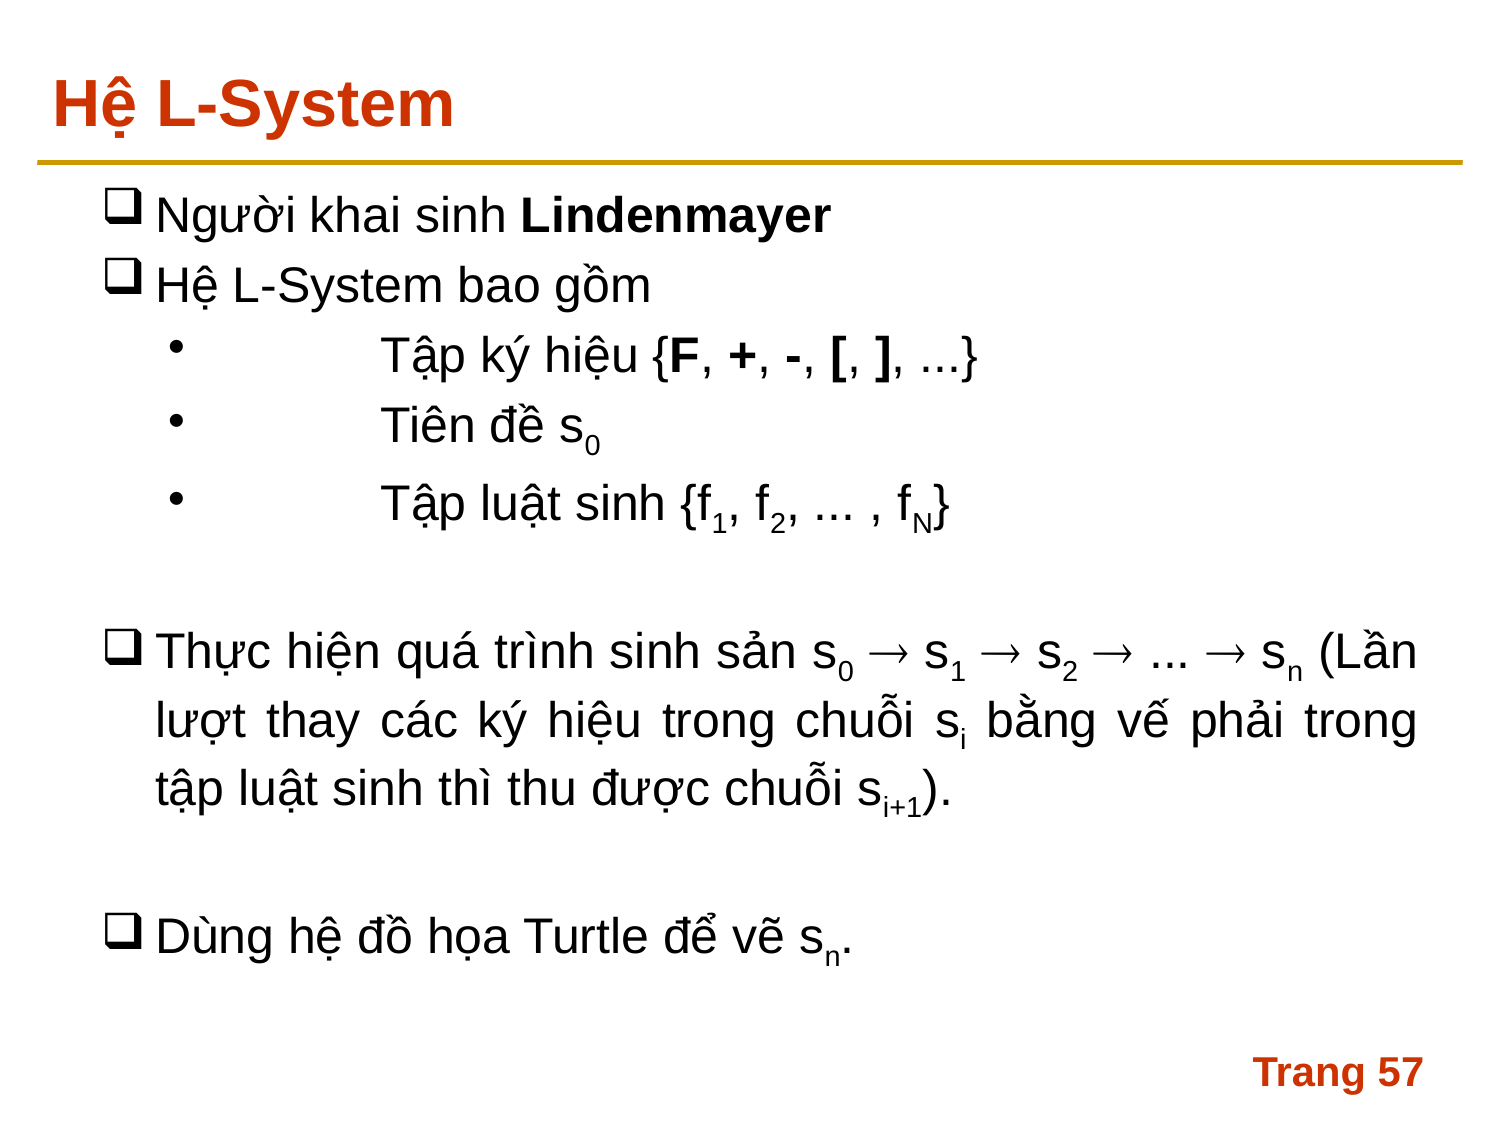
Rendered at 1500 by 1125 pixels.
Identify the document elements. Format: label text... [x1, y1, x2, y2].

title Hệ L-System [37, 50, 1463, 150]
slide_number Trang 57 [1237, 1037, 1463, 1113]
list Người khai sinh Lindenmayer Hệ L-System bao gồm Tập ký hiệu {F, +, -, [, ], ...} Tiên đề s0 Tập luật sinh {f1, f2, ... , fN} Thực hiện quá trình sinh sản s0  s1  s2  ...  sn (Lần lượt thay các ký hiệu trong chuỗi si bằng vế phải trong tập luật sinh thì thu được chuỗi si+1). Dùng hệ đồ họa Turtle để vẽ sn. [69, 174, 1434, 1038]
